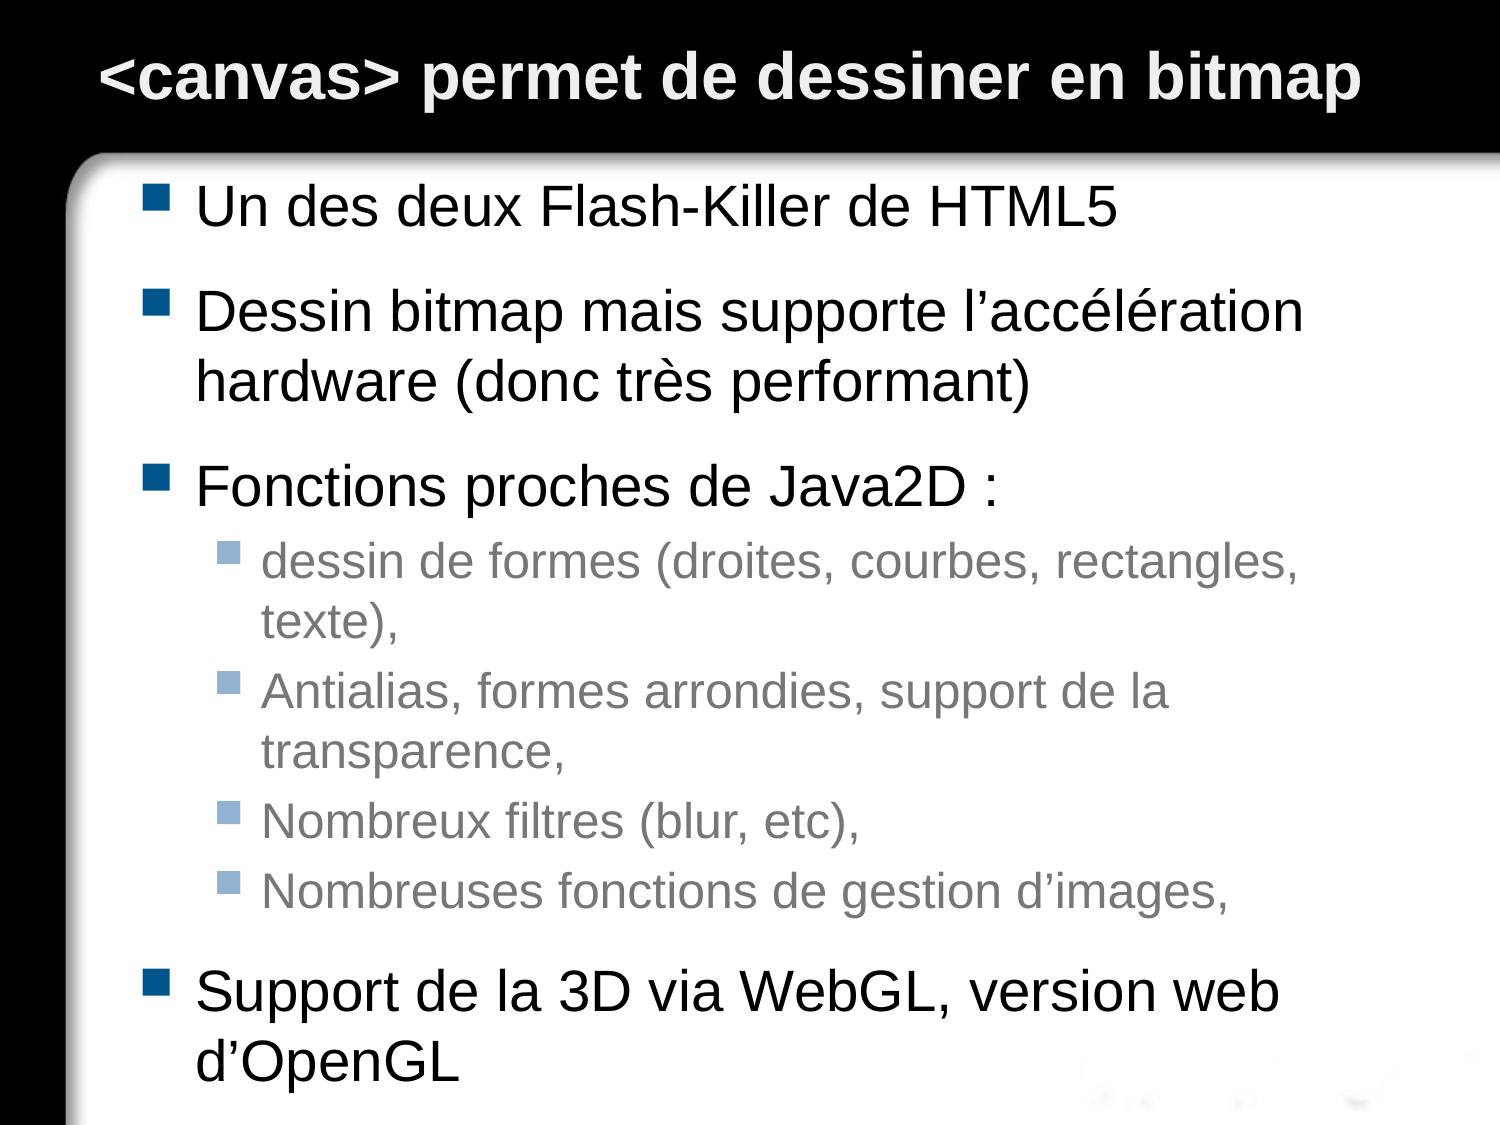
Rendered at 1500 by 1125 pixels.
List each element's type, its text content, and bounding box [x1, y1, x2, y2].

picture [0, 0, 1500, 1125]
list Un des deux Flash-Killer de HTML5 Dessin bitmap mais supporte l’accélération hardware (donc très performant) Fonctions proches de Java2D : dessin de formes (droites, courbes, rectangles, texte), Antialias, formes arrondies, support de la transparence, Nombreux filtres (blur, etc), Nombreuses fonctions de gestion d’images, Support de la 3D via WebGL, version web d’OpenGL [123, 160, 1437, 937]
title <canvas> permet de dessiner en bitmap [83, 28, 1472, 117]
